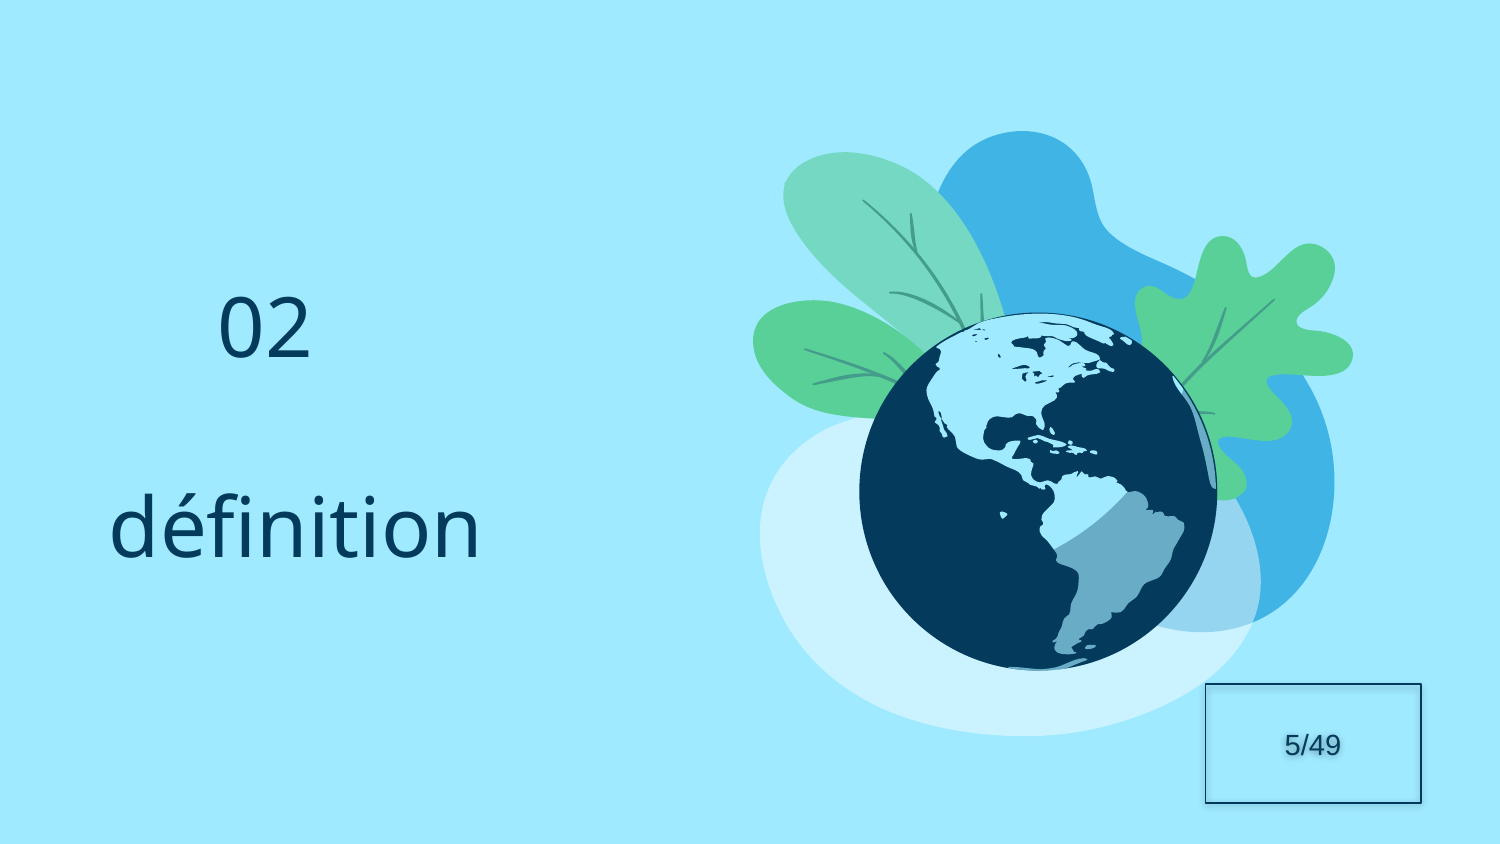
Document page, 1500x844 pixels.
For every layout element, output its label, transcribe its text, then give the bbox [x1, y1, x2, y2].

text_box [859, 312, 1218, 671]
title 02 définition [93, 241, 618, 589]
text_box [751, 130, 1359, 737]
text_box 5/49 [1205, 683, 1422, 804]
